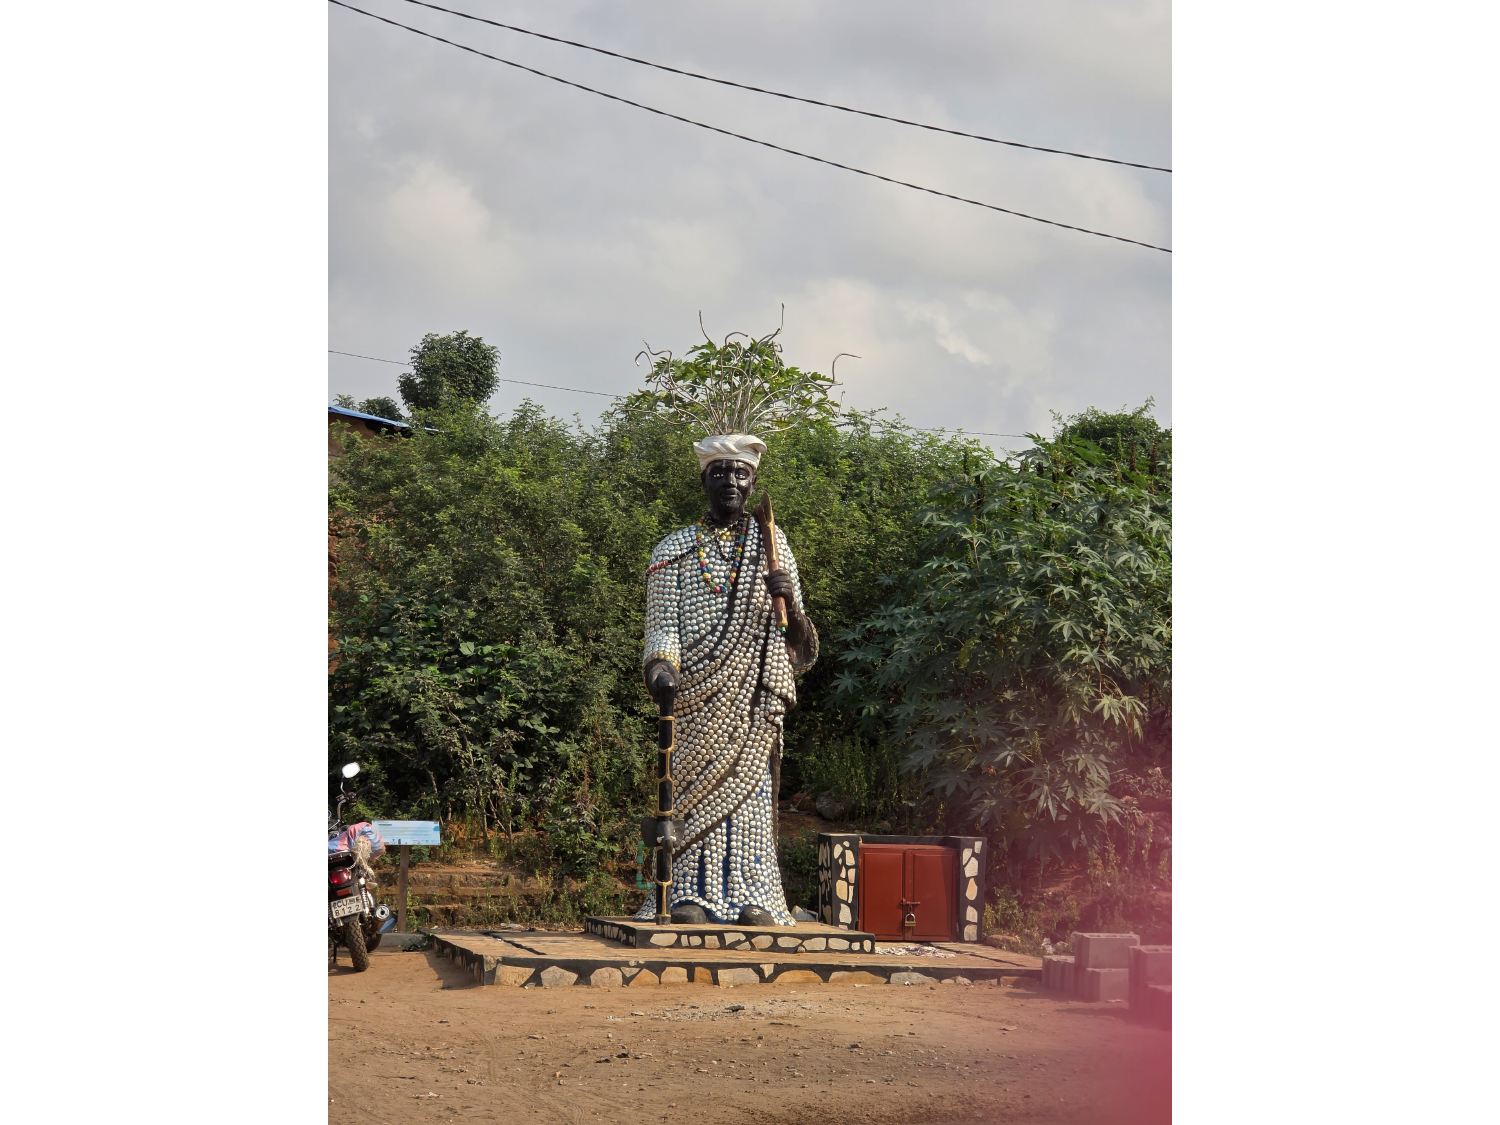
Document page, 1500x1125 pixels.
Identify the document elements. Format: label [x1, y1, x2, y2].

picture [327, 0, 1173, 1125]
